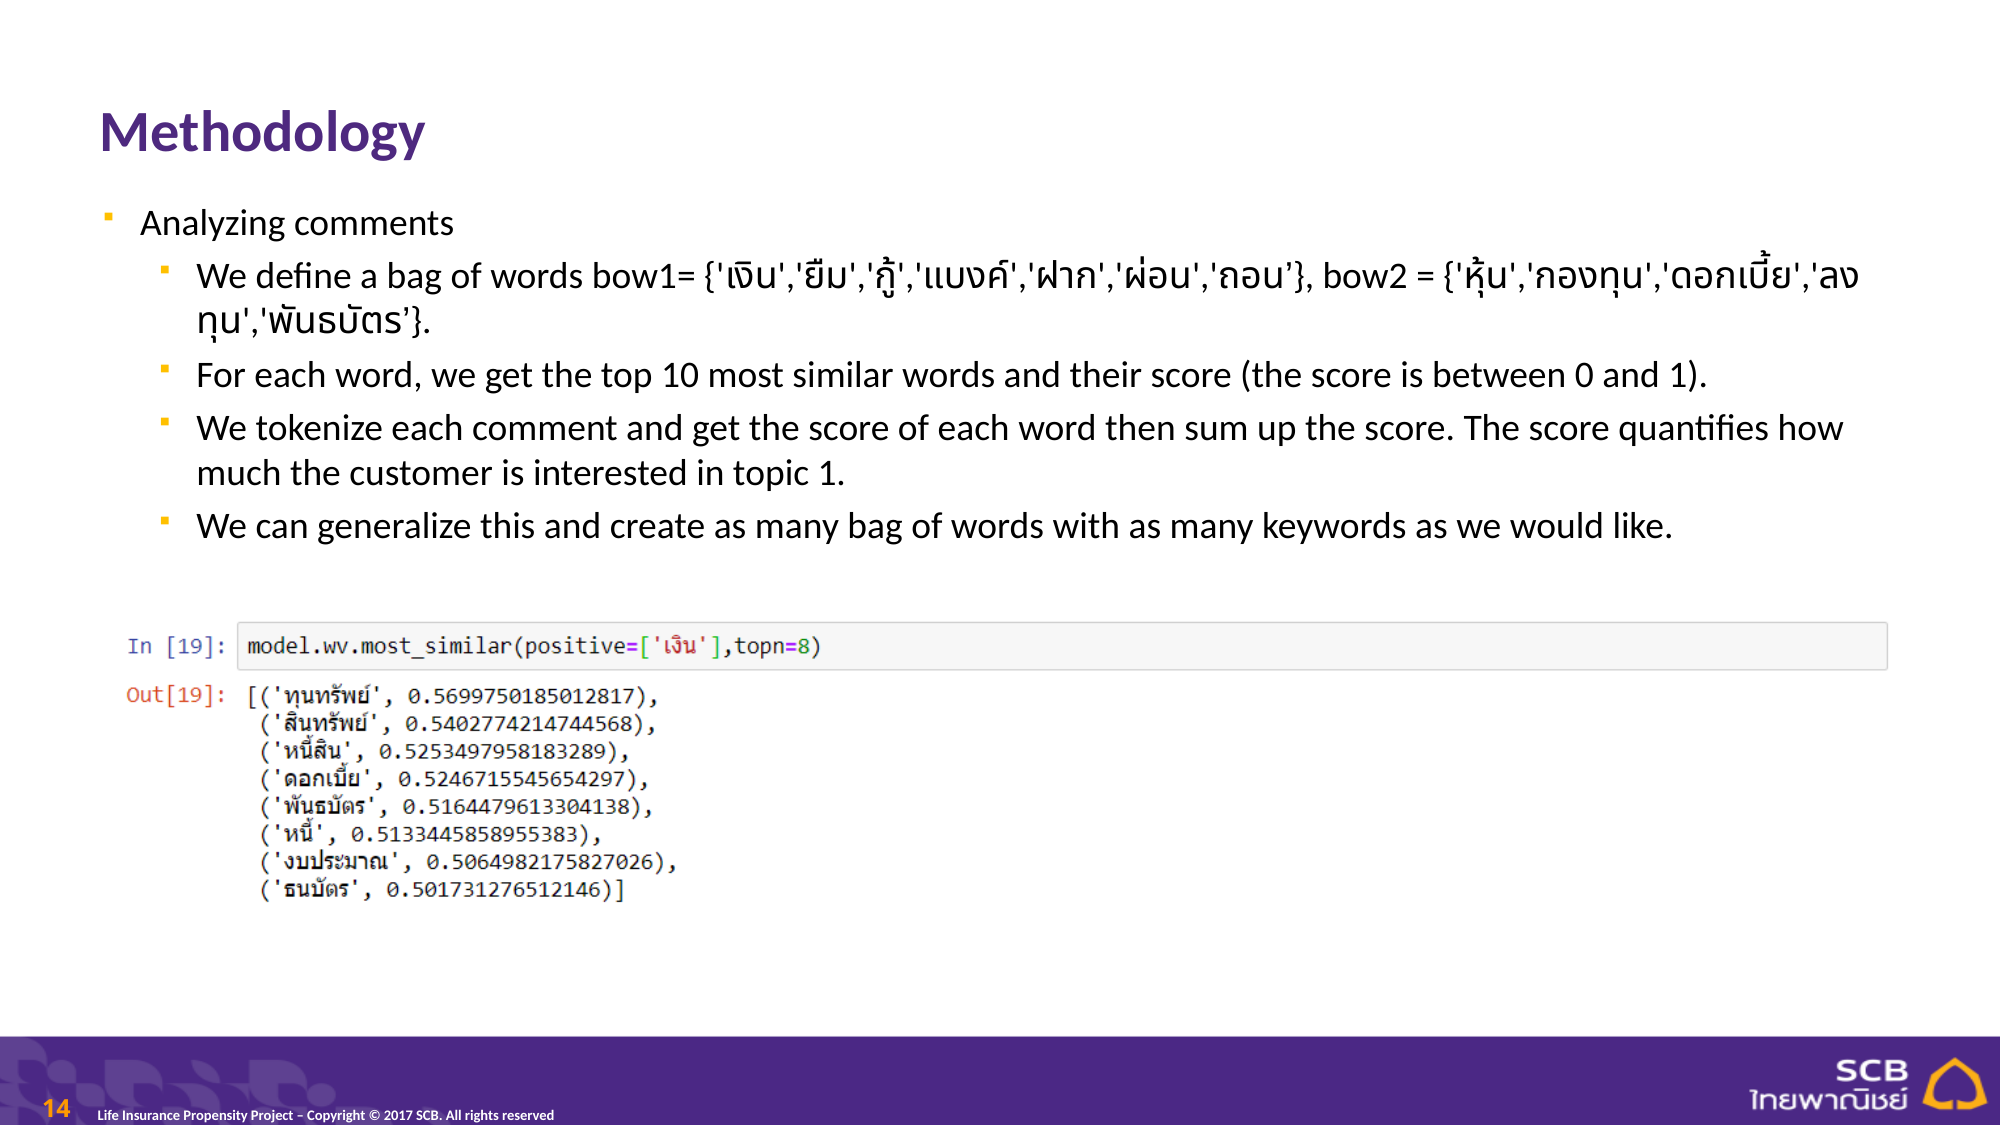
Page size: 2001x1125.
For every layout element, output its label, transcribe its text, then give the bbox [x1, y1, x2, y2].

text_box [66, 377, 634, 921]
title Methodology [99, 62, 1901, 164]
picture [0, 1018, 2000, 1125]
picture [114, 618, 1901, 911]
text_box Analyzing comments We define a bag of words bow1= {'เงิน','ยืม','กู้','แบงค์','ฝาก','ผ่อน','ถอน’}, bow2 = {'หุ้น','กองทุน','ดอกเบี้ย','ลงทุน','พันธบัตร’}. For each word, we get the top 10 most similar words and their score (the score is between 0 and 1). We tokenize each comment and get the score of each word then sum up the score. The score quantifies how much the customer is interested in topic 1. We can generalize this and create as many bag of words with as many keywords as we would like. [87, 190, 1888, 618]
